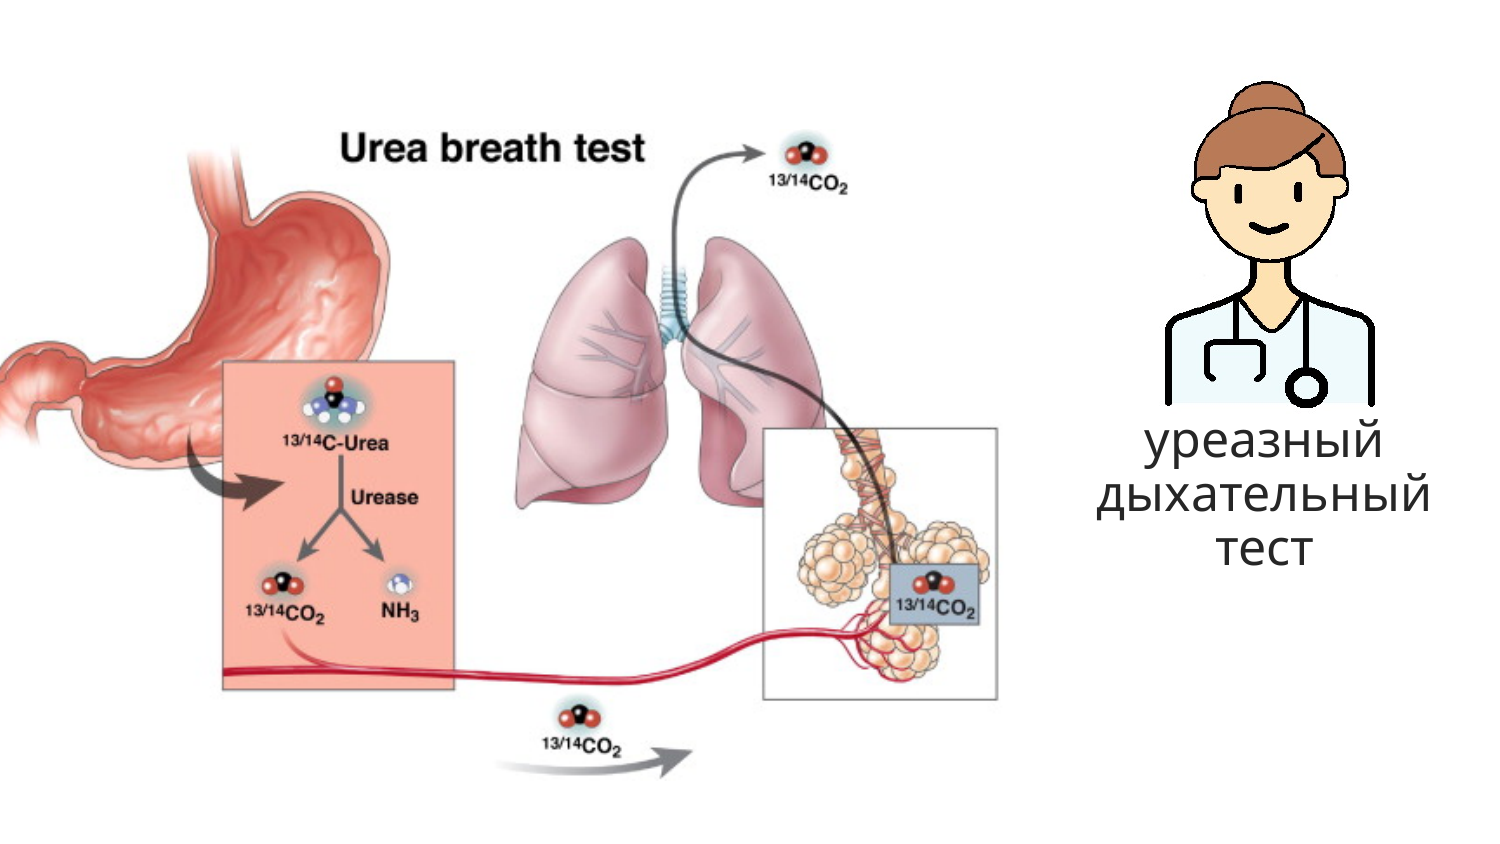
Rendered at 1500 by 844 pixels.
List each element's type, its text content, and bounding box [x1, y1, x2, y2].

picture [0, 129, 1005, 781]
picture [1148, 63, 1392, 420]
text_box уреазный дыхательный тест [1076, 357, 1453, 591]
